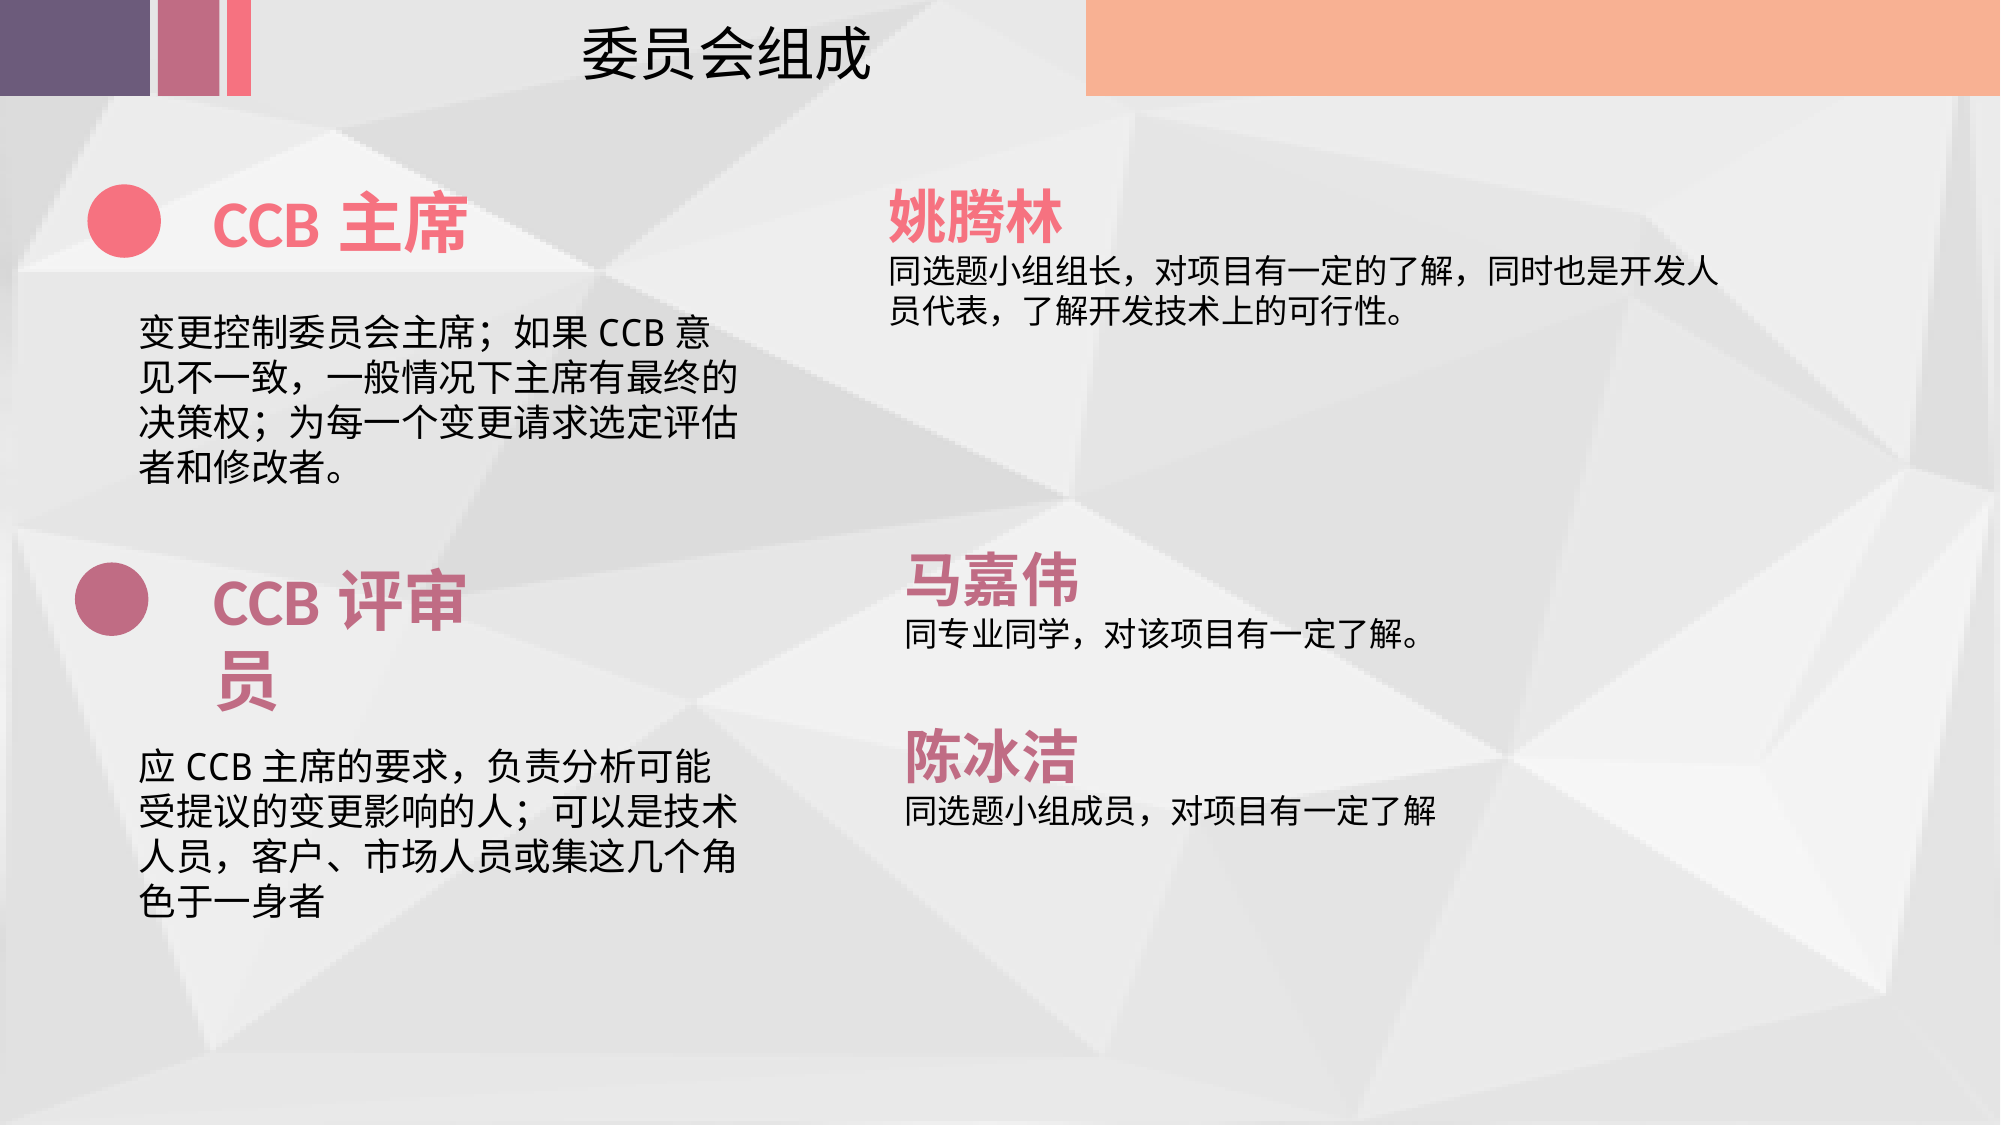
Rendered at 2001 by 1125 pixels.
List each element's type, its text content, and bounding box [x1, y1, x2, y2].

text_box [0, 0, 150, 96]
text_box [87, 184, 161, 258]
text_box CCB评审员 [198, 551, 545, 726]
text_box [157, 0, 220, 96]
text_box CCB主席 [198, 173, 730, 268]
text_box 姚腾林 同选题小组组长，对项目有一定的了解，同时也是开发人员代表，了解开发技术上的可行性。 [874, 173, 1764, 398]
text_box 陈冰洁 同选题小组成员，对项目有一定了解 [889, 713, 1775, 838]
text_box 应CCB主席的要求，负责分析可能受提议的变更影响的人；可以是技术人员，客户、市场人员或集这几个角色于一身者 [124, 735, 756, 931]
text_box 委员会组成 [566, 9, 888, 95]
text_box [227, 0, 251, 96]
text_box 变更控制委员会主席；如果CCB意见不一致，一般情况下主席有最终的决策权；为每一个变更请求选定评估者和修改者。 [124, 302, 756, 497]
text_box [1086, 0, 2000, 96]
text_box [74, 562, 149, 636]
text_box 马嘉伟 同专业同学，对该项目有一定了解。 [889, 536, 1775, 661]
picture [0, 0, 2001, 1125]
